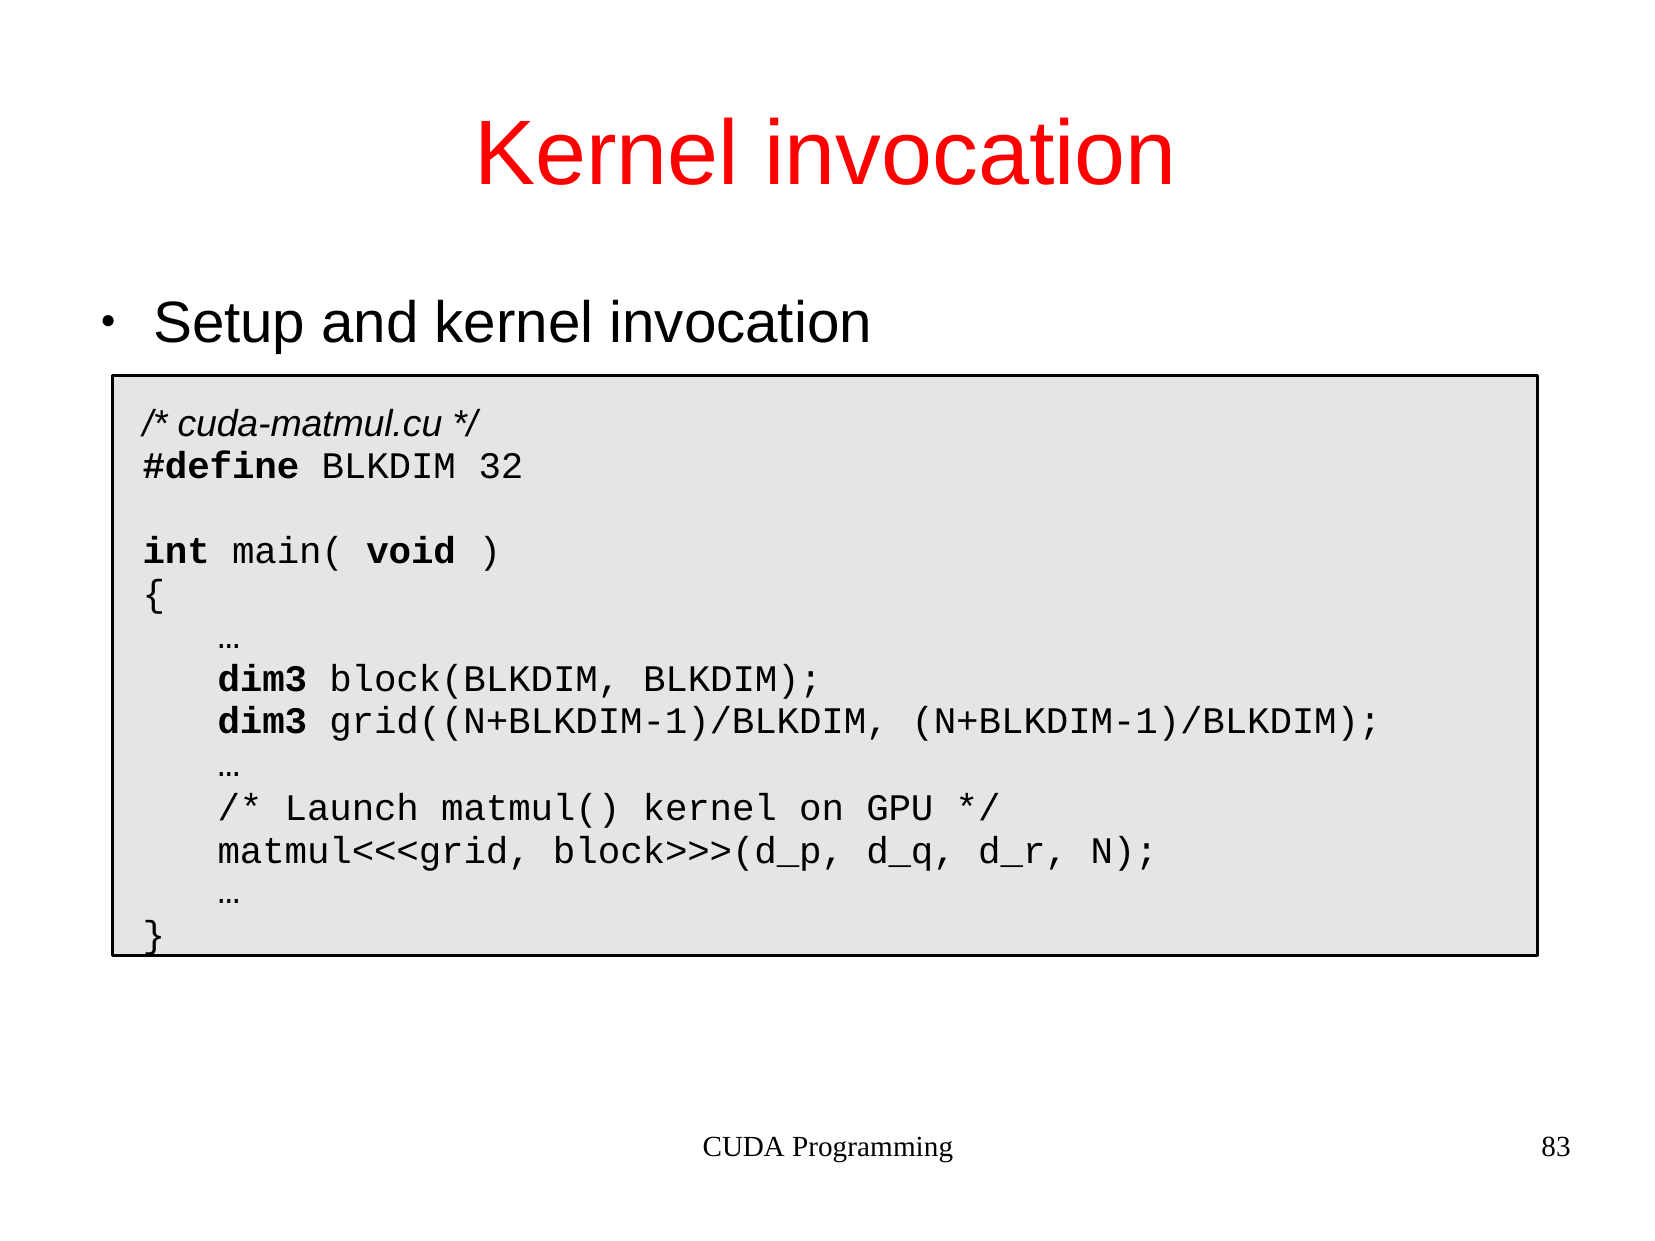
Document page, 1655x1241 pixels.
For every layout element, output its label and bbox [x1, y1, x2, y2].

slide_number [1523, 1127, 1575, 1241]
footer [700, 1127, 955, 1241]
text_box [98, 300, 124, 335]
text_box [151, 282, 876, 355]
title [472, 90, 1180, 301]
text_box [112, 375, 1538, 956]
